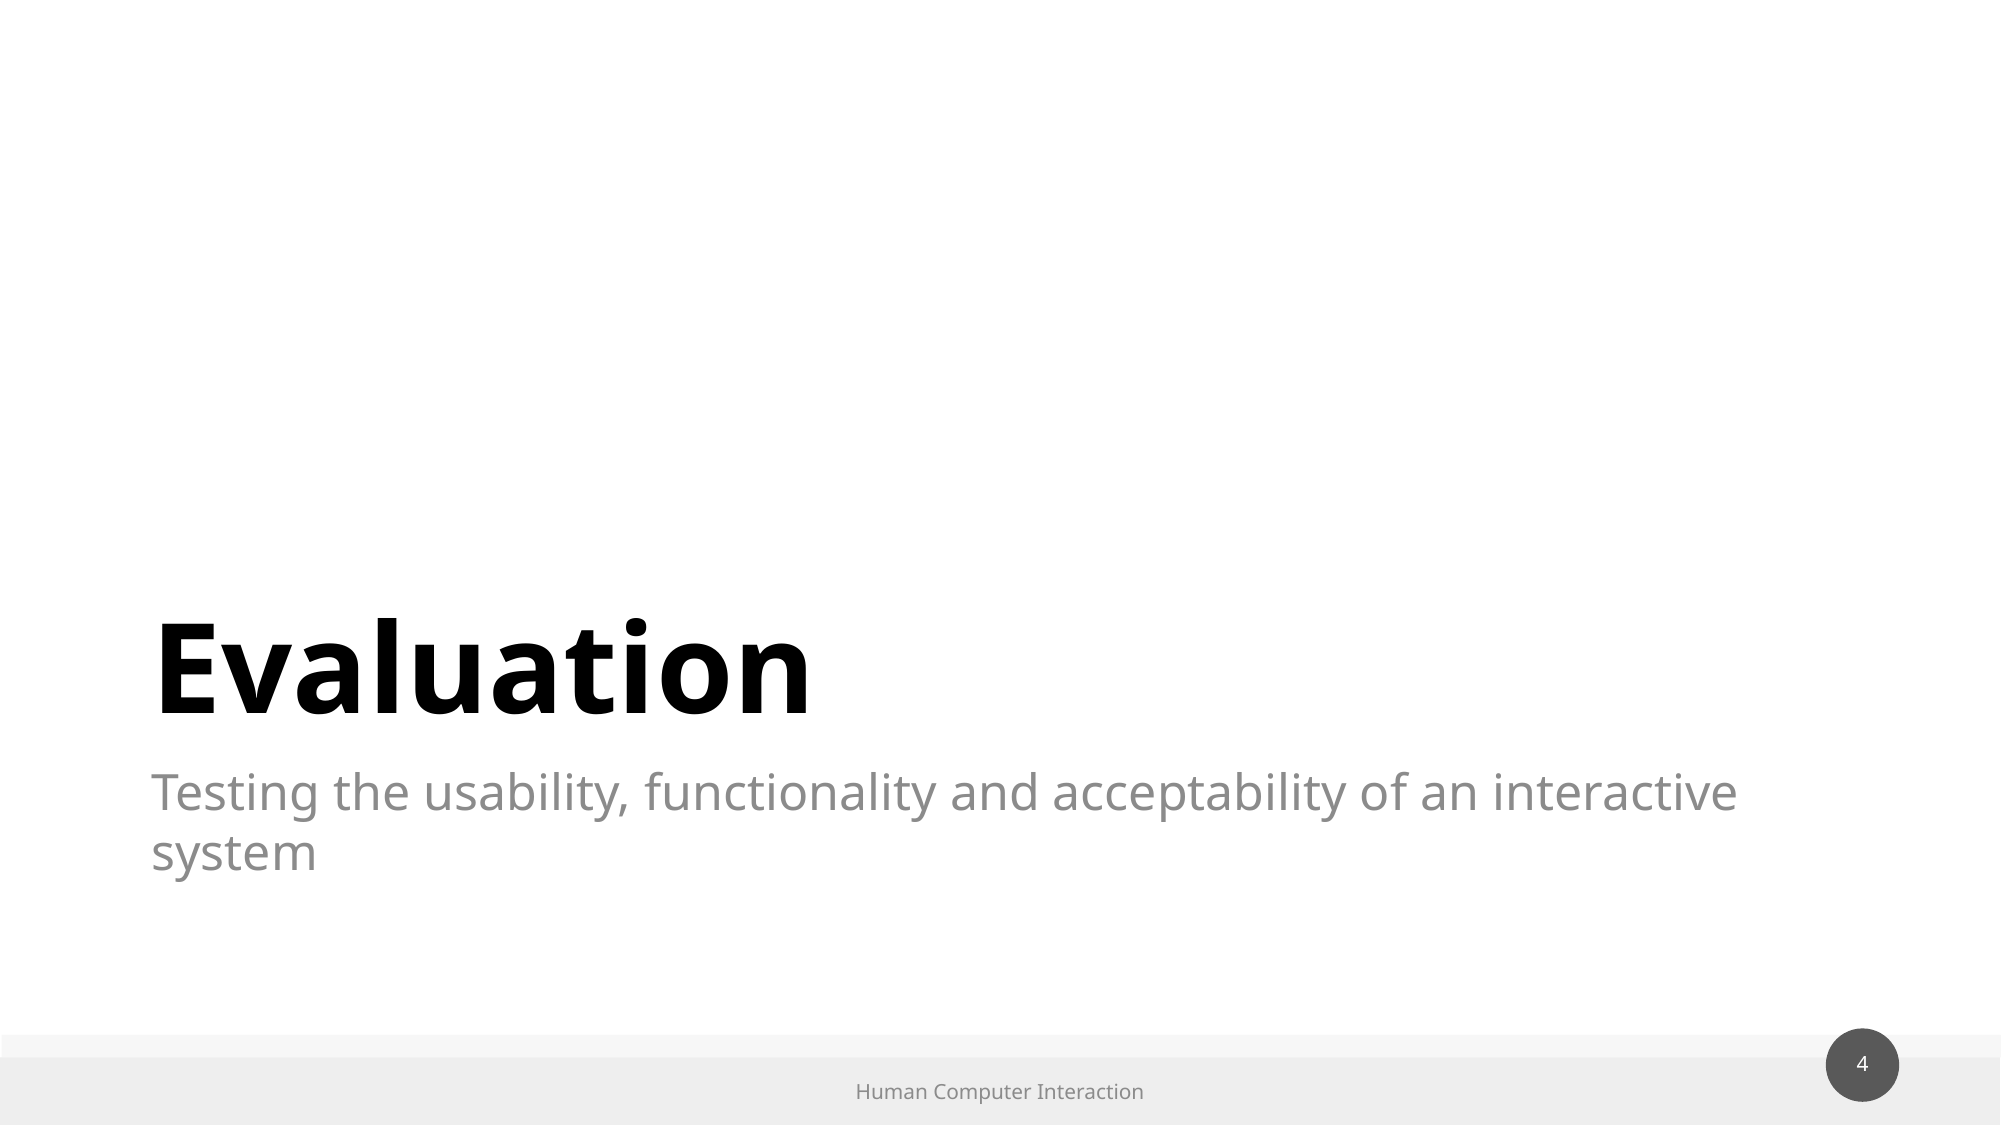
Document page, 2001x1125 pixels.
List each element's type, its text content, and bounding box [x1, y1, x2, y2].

footer Human Computer Interaction [662, 1062, 1338, 1123]
list Testing the usability, functionality and acceptability of an interactive system [136, 752, 1862, 999]
title Evaluation [136, 280, 1862, 749]
